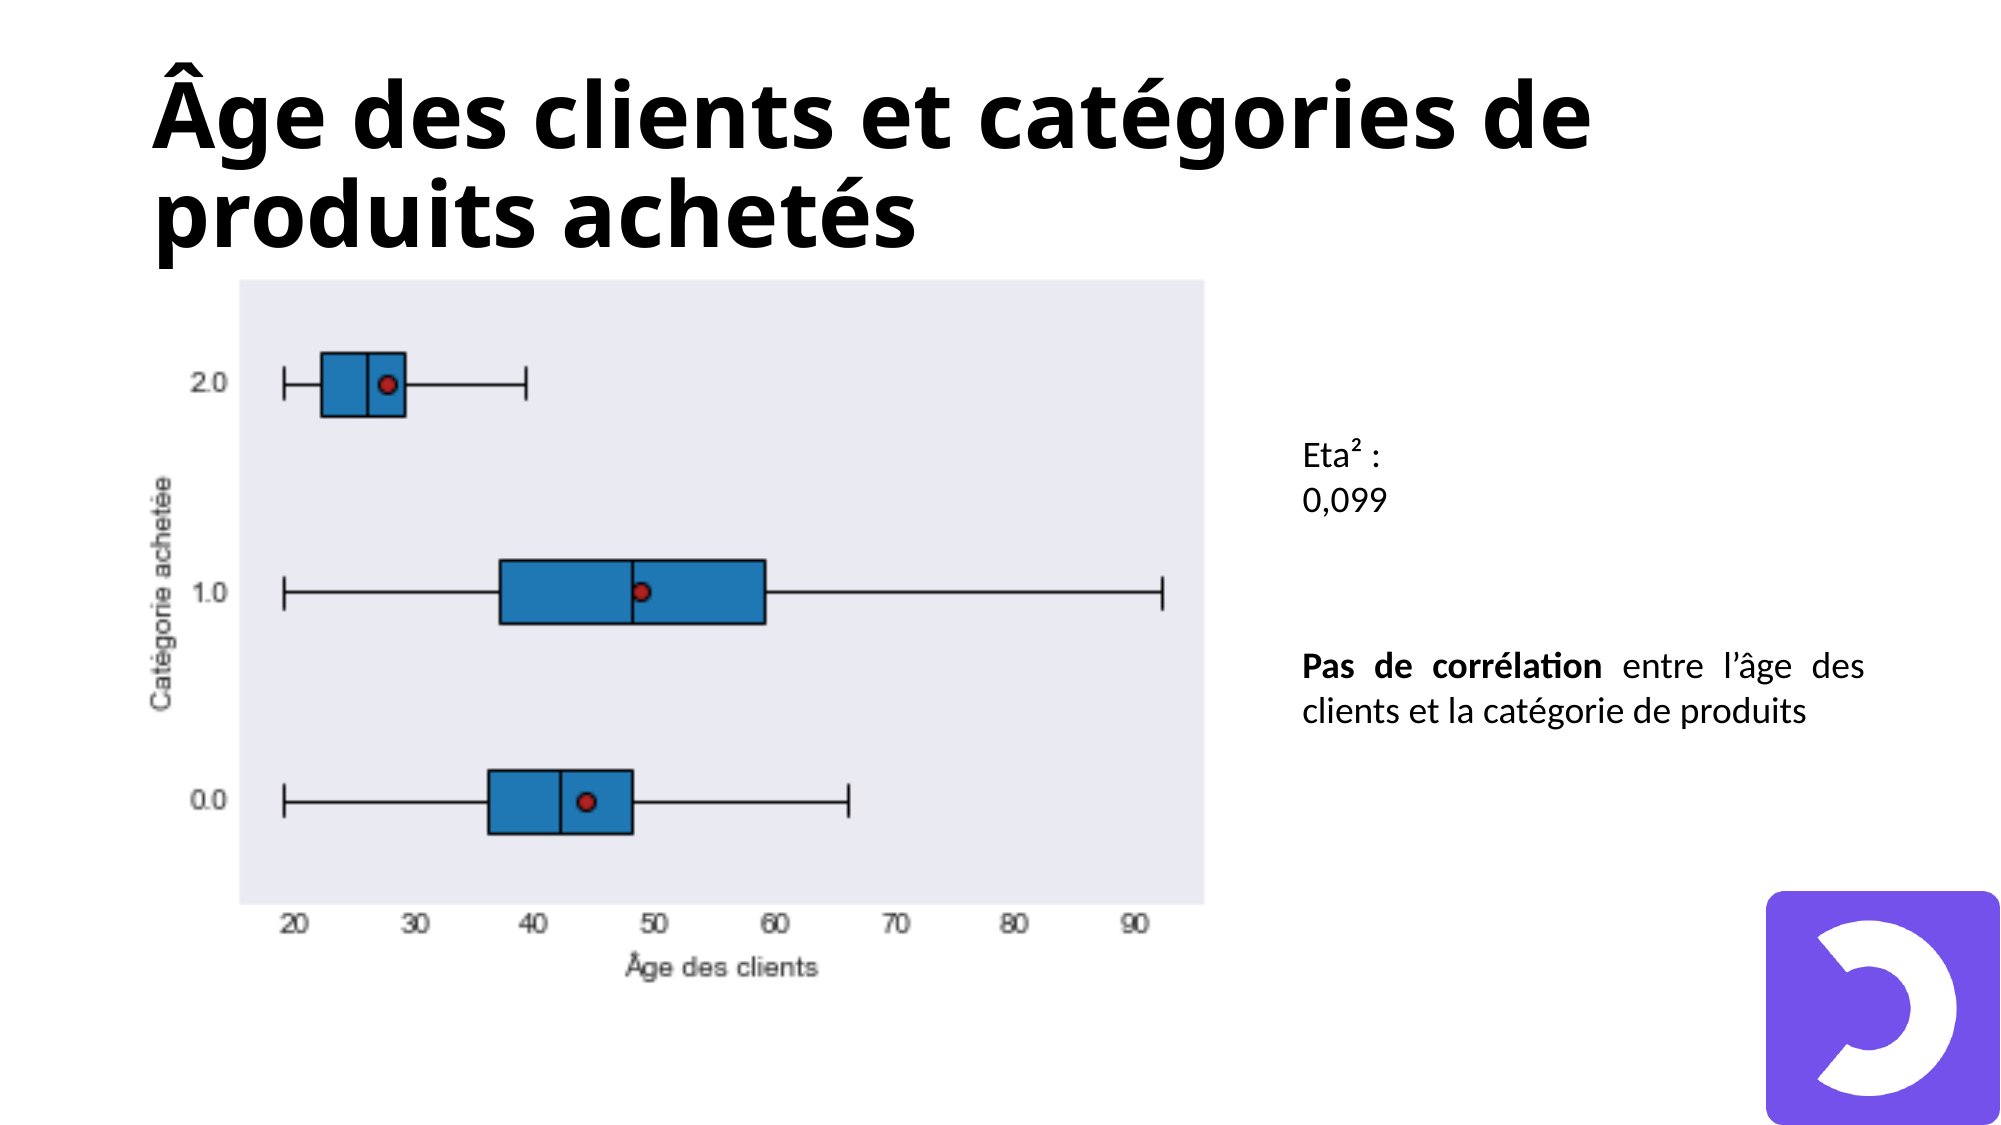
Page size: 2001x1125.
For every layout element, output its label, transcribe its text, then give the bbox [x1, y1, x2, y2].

picture [137, 277, 1213, 1009]
title Âge des clients et catégories de produits achetés [137, 59, 1863, 278]
text_box Pas de corrélation entre l’âge des clients et la catégorie de produits [1287, 634, 1880, 739]
picture [1766, 891, 2000, 1125]
text_box Eta² : 0,099 [1287, 422, 1449, 528]
